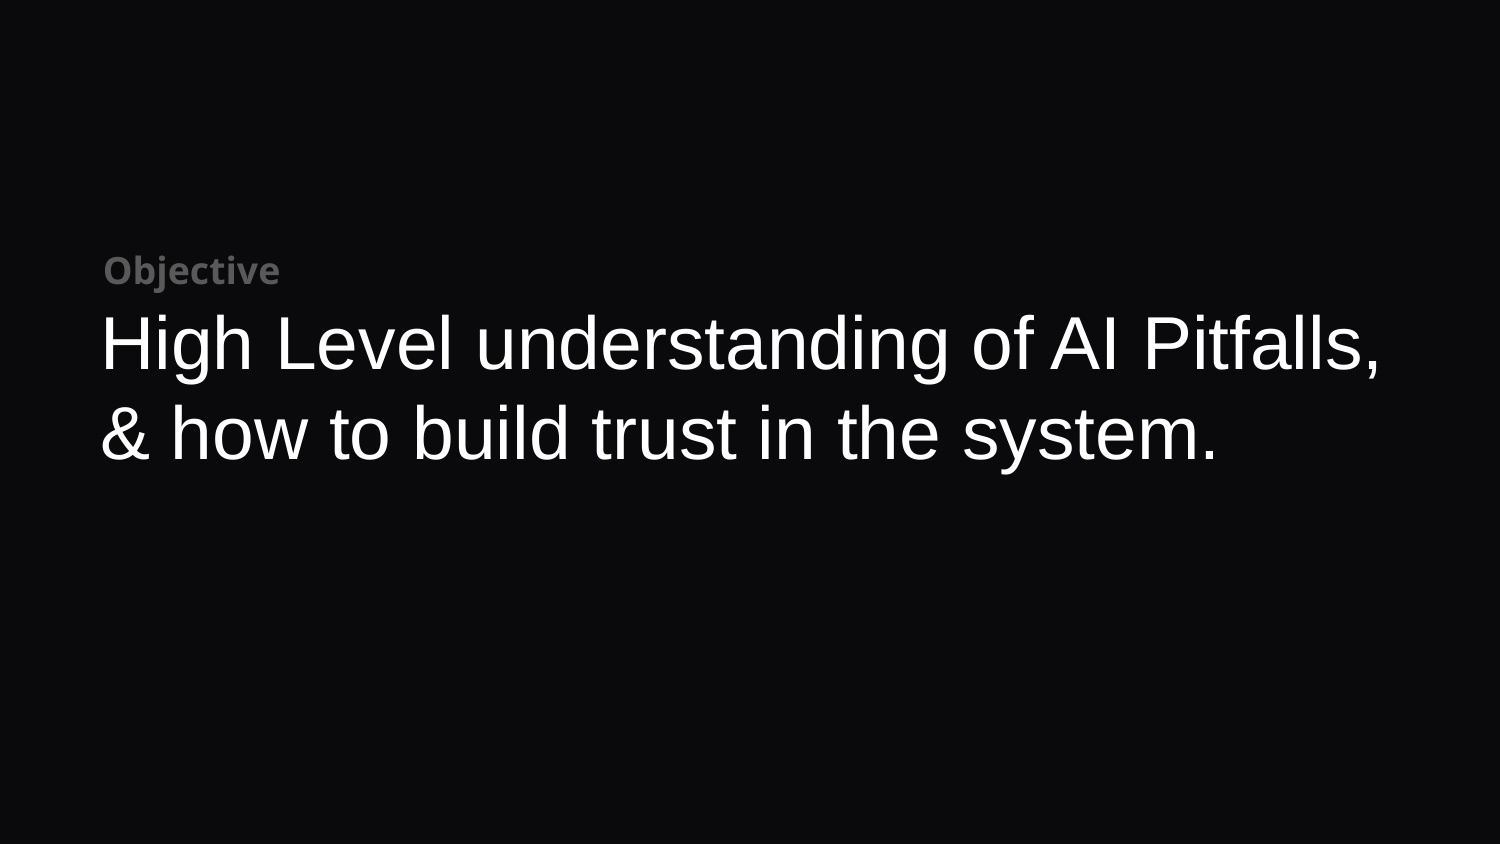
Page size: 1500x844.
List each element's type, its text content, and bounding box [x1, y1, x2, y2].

text_box High Level understanding of AI Pitfalls, & how to build trust in the system. [85, 287, 1415, 483]
subtitle Objective [73, 246, 1310, 350]
